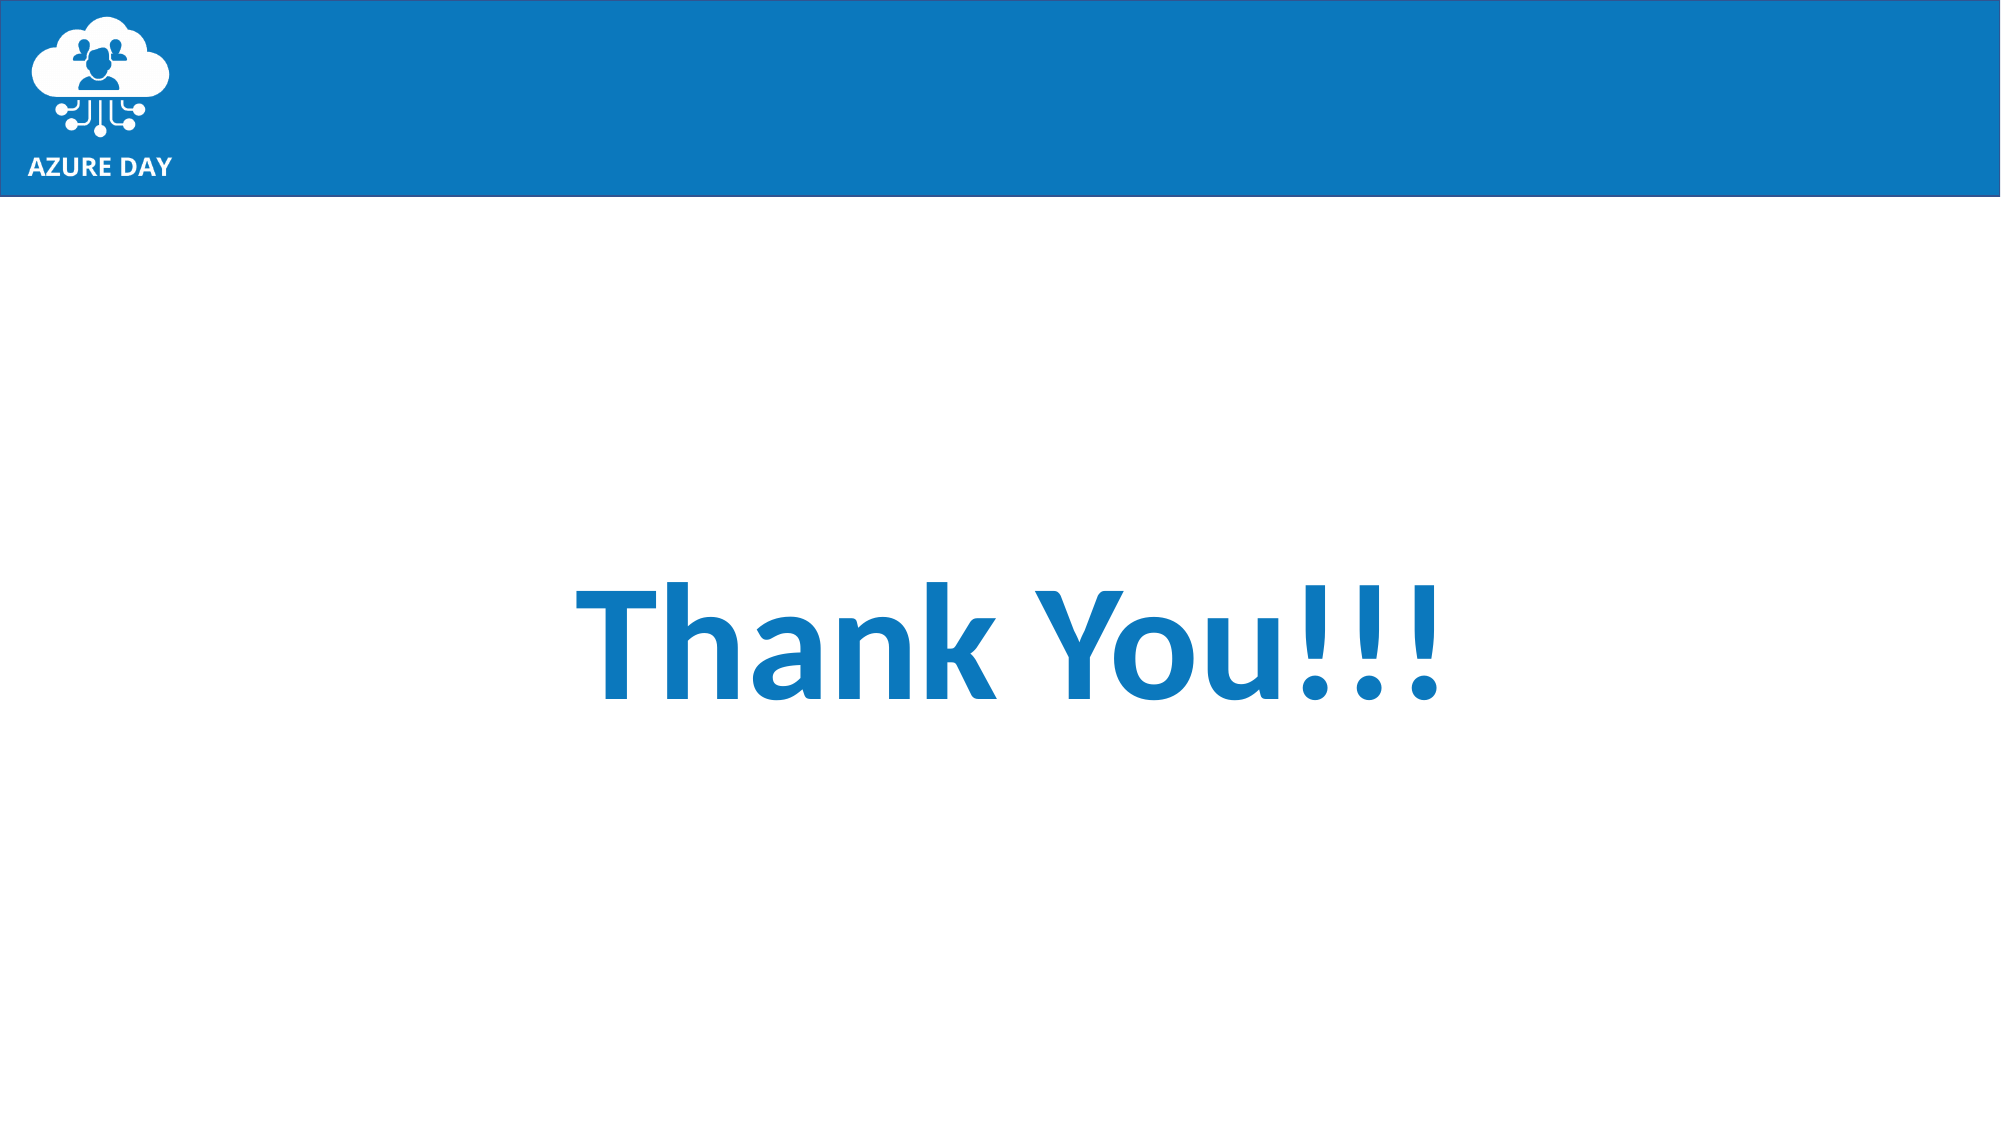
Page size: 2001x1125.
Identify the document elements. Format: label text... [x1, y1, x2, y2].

picture [0, 0, 200, 197]
list Thank You!!! [94, 286, 1933, 1005]
